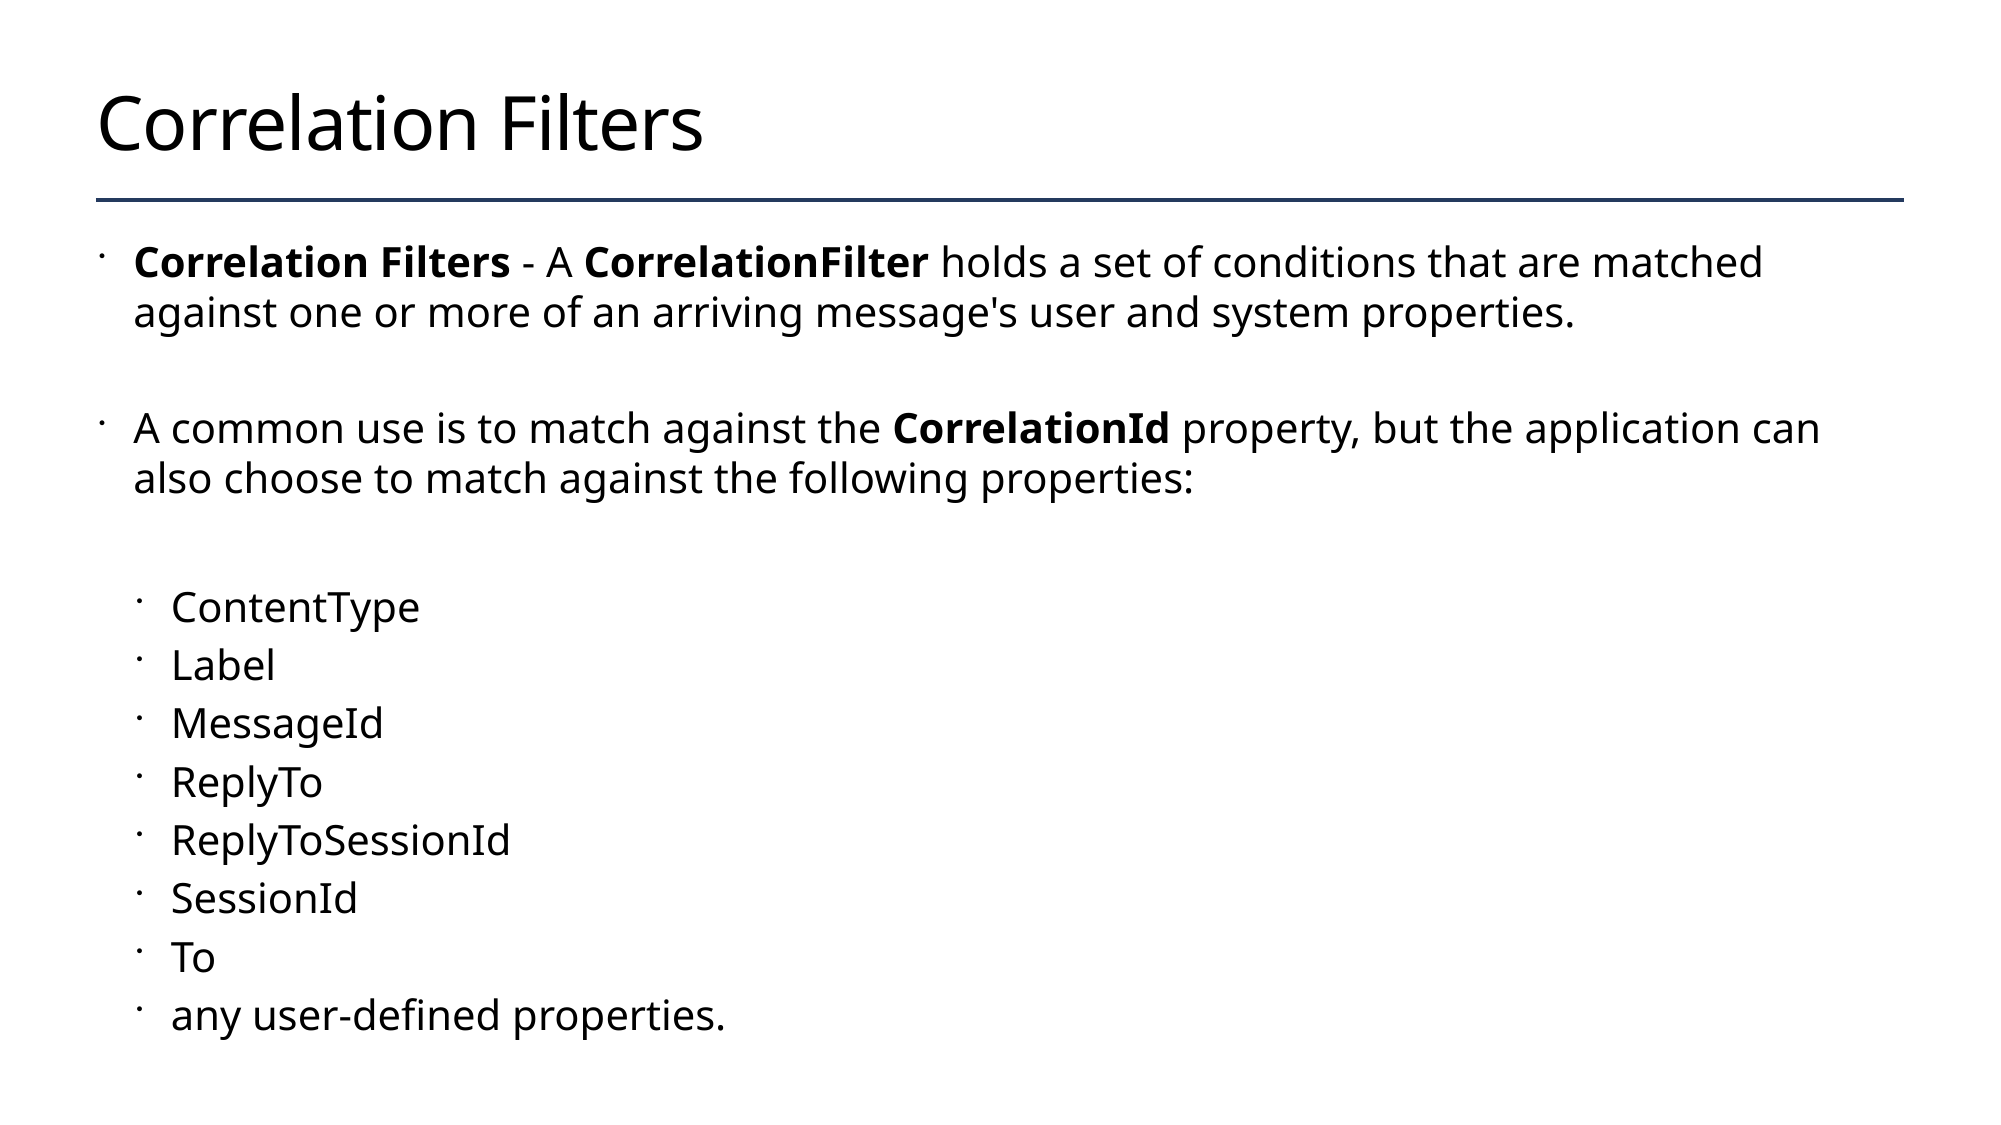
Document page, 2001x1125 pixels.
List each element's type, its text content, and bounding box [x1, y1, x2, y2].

list Correlation Filters - A CorrelationFilter holds a set of conditions that are matched against one or more of an arriving message's user and system properties. A common use is to match against the CorrelationId property, but the application can also choose to match against the following properties: ContentType Label MessageId ReplyTo ReplyToSessionId SessionId To any user-defined properties. [95, 235, 1904, 1066]
title Correlation Filters [96, 75, 1904, 166]
